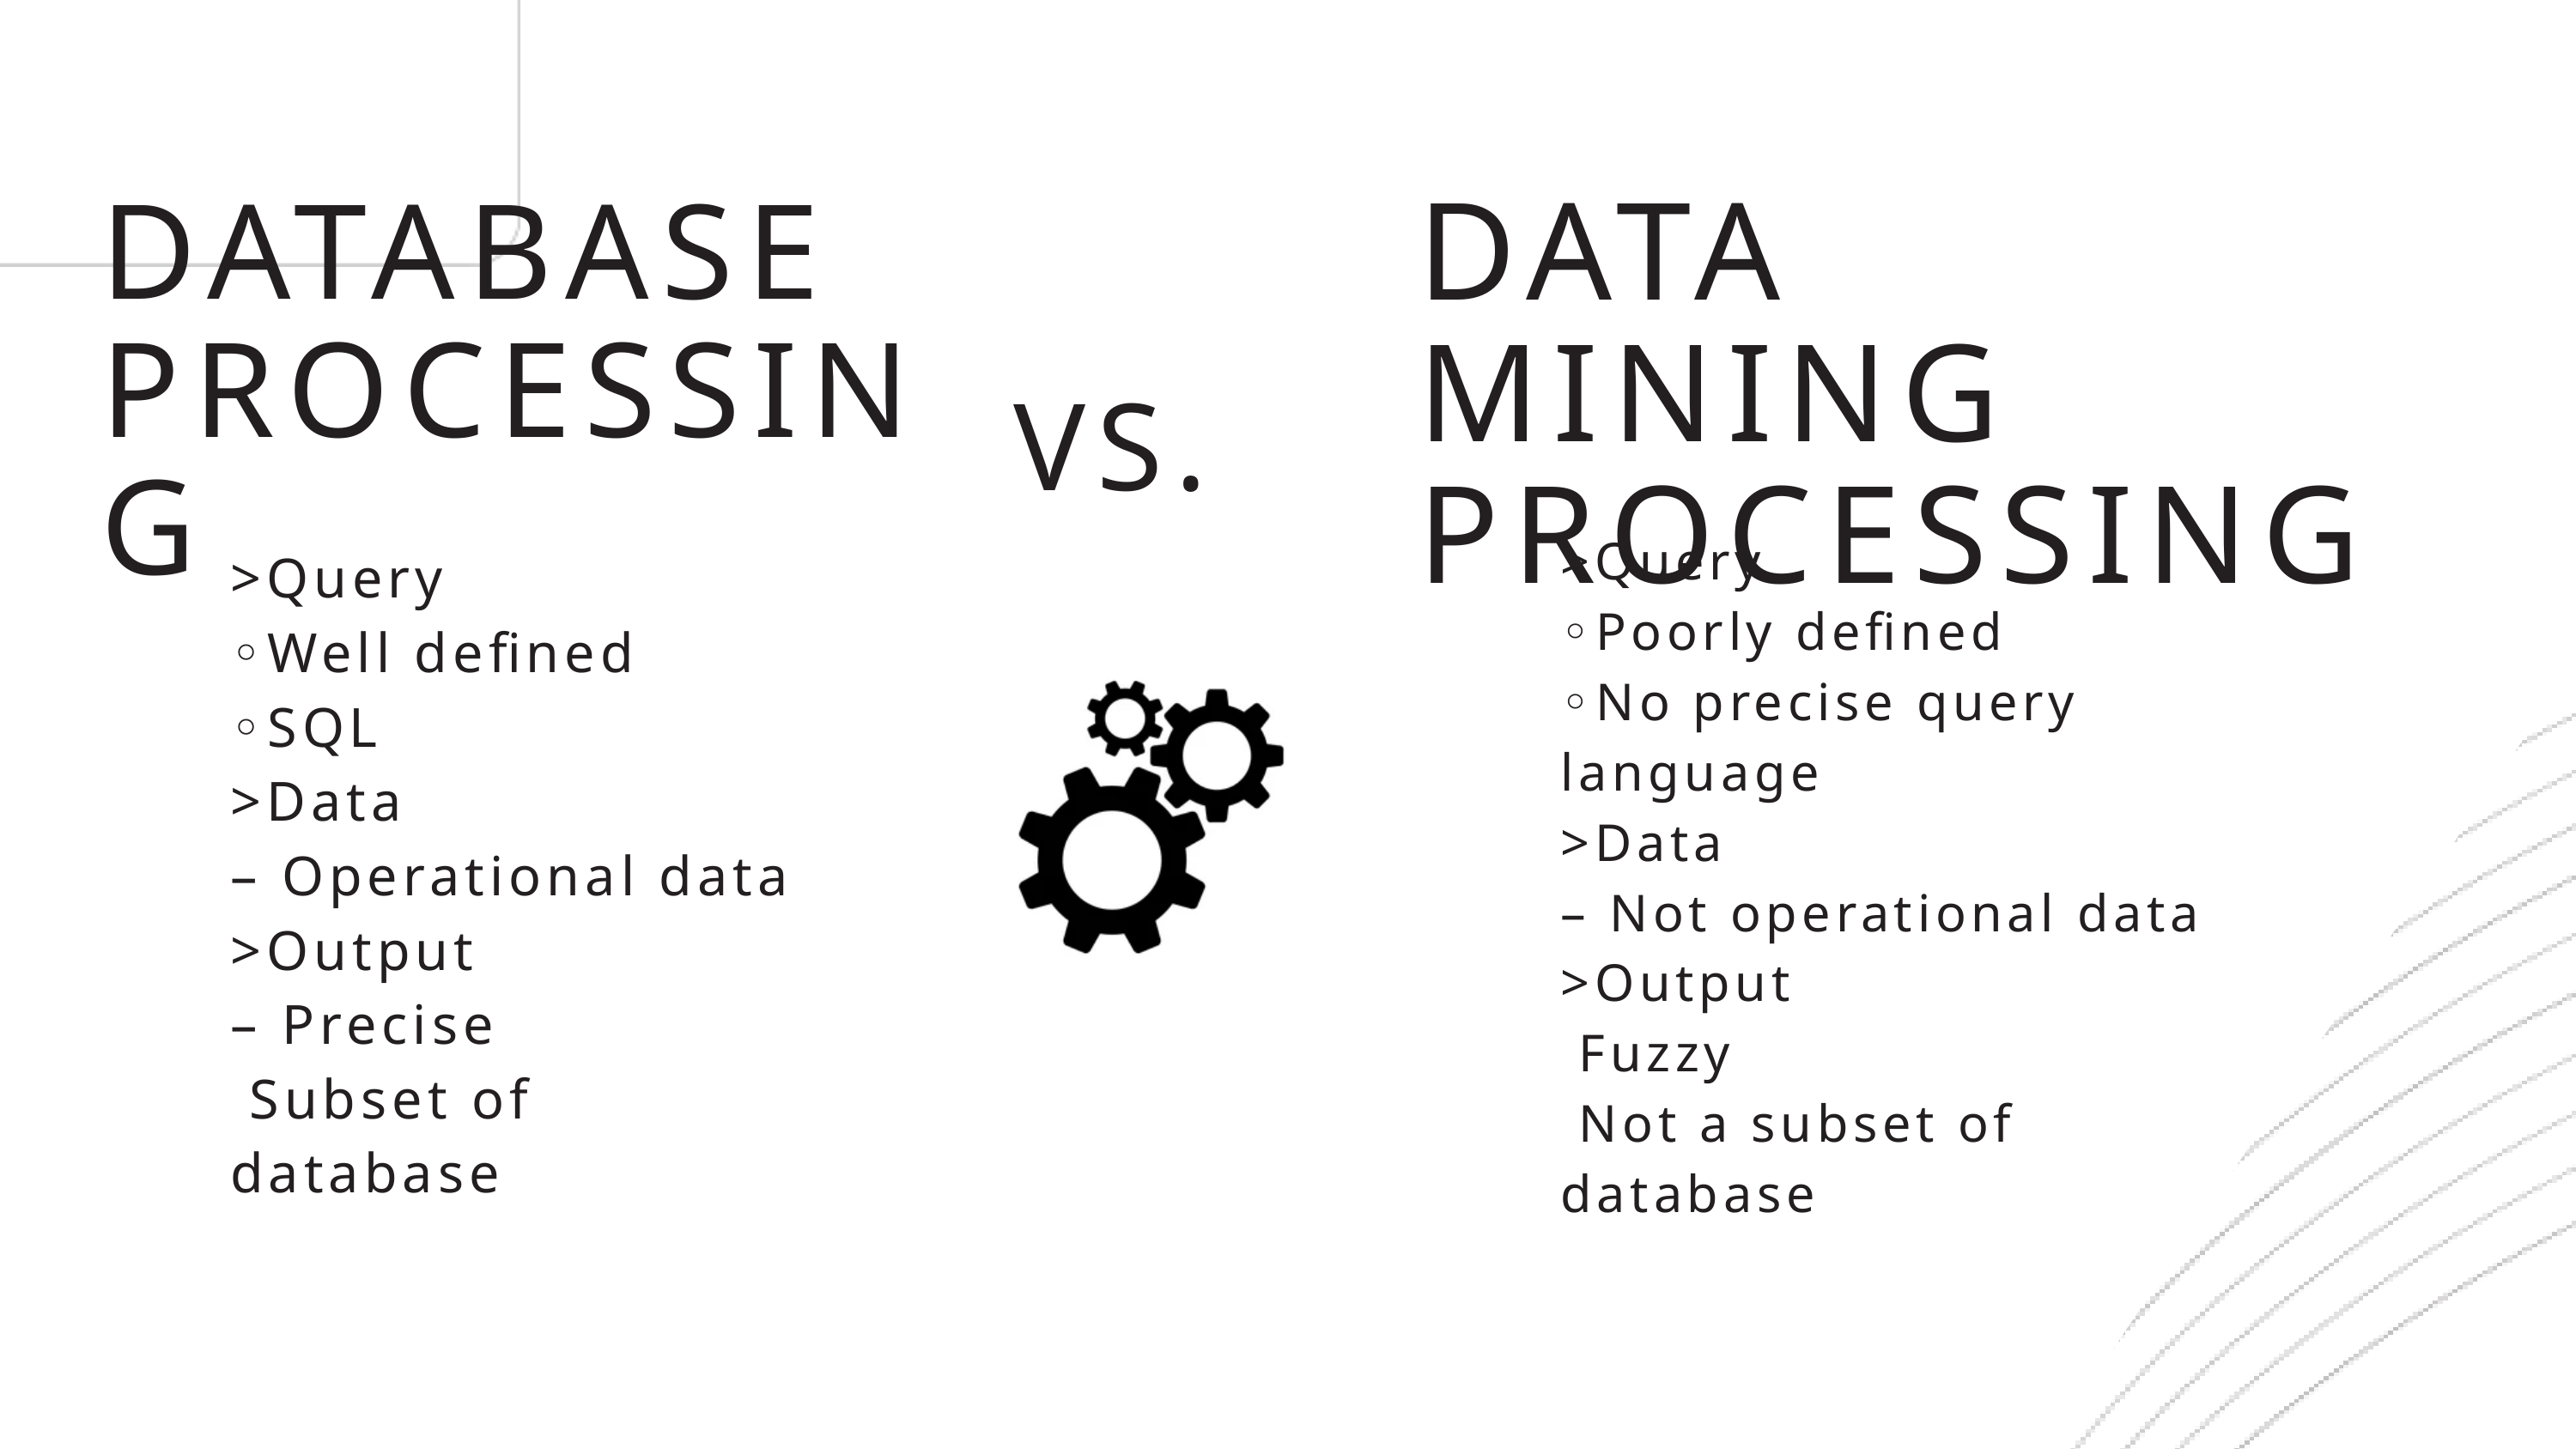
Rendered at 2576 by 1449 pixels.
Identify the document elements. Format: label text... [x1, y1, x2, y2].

text_box VS. [1013, 262, 1255, 515]
text_box >Query ◦Well defined ◦SQL >Data – Operational data >Output – Precise Subset of database [230, 534, 811, 1353]
text_box DATABASE PROCESSING [100, 188, 940, 602]
text_box [0, 0, 521, 267]
text_box DATA MINING PROCESSING [1418, 185, 2368, 610]
text_box [981, 647, 1321, 977]
text_box [2045, 661, 2576, 1449]
text_box >Query ◦Poorly defined ◦No precise query language >Data – Not operational data >Output Fuzzy Not a subset of database [1560, 610, 2214, 1434]
